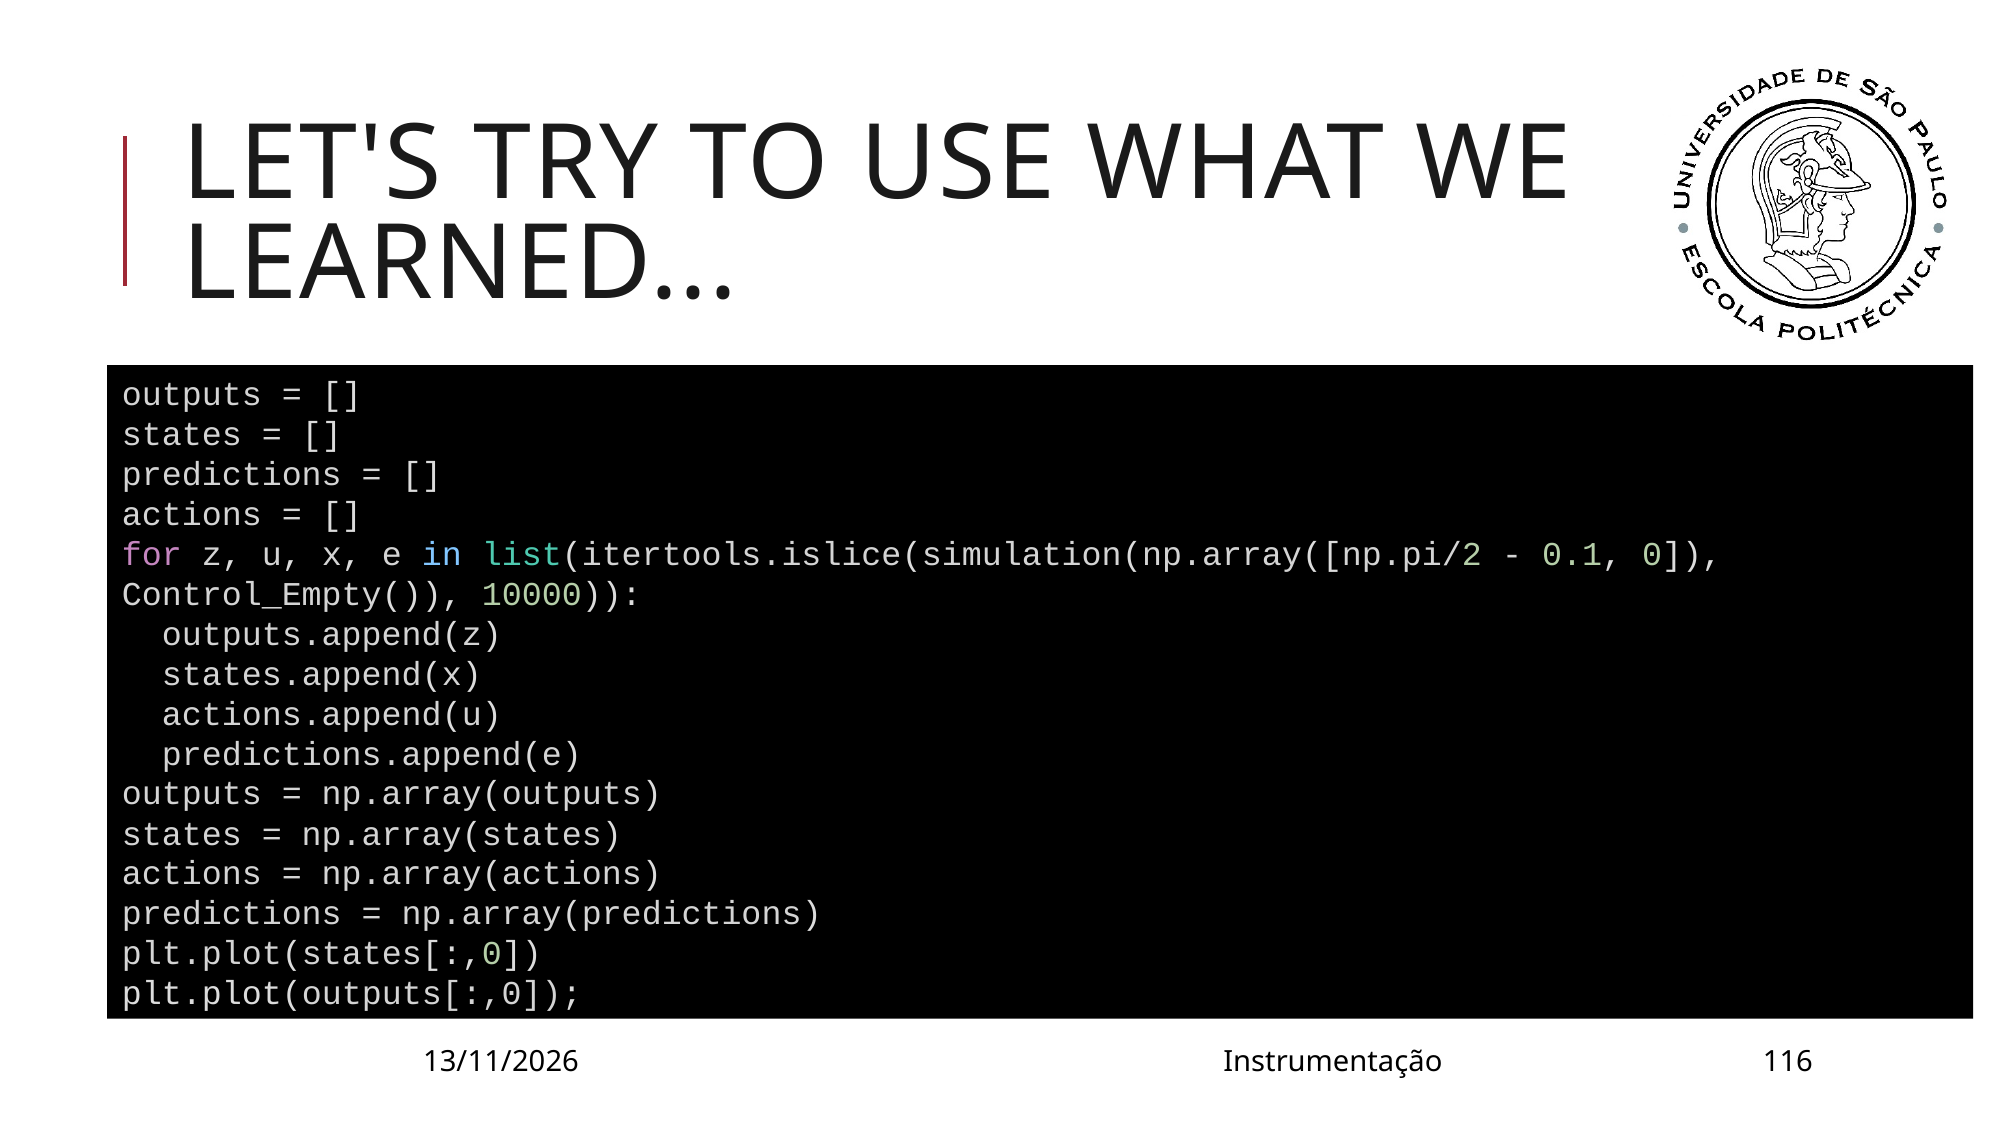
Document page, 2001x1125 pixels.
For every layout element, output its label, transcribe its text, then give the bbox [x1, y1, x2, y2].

title Let's try to use what we learned... [168, 96, 1639, 342]
picture [1638, 48, 1984, 359]
text_box outputs = [] states = [] predictions = [] actions = [] for z, u, x, e in list(itertools.islice(simulation(np.array([np.pi/2 - 0.1, 0]), Control_Empty()), 10000)): outputs.append(z) states.append(x) actions.append(u) predictions.append(e) outputs = np.array(outputs) states = np.array(states) actions = np.array(actions) predictions = np.array(predictions) plt.plot(states[:,0]) plt.plot(outputs[:,0]); [107, 365, 1974, 1019]
